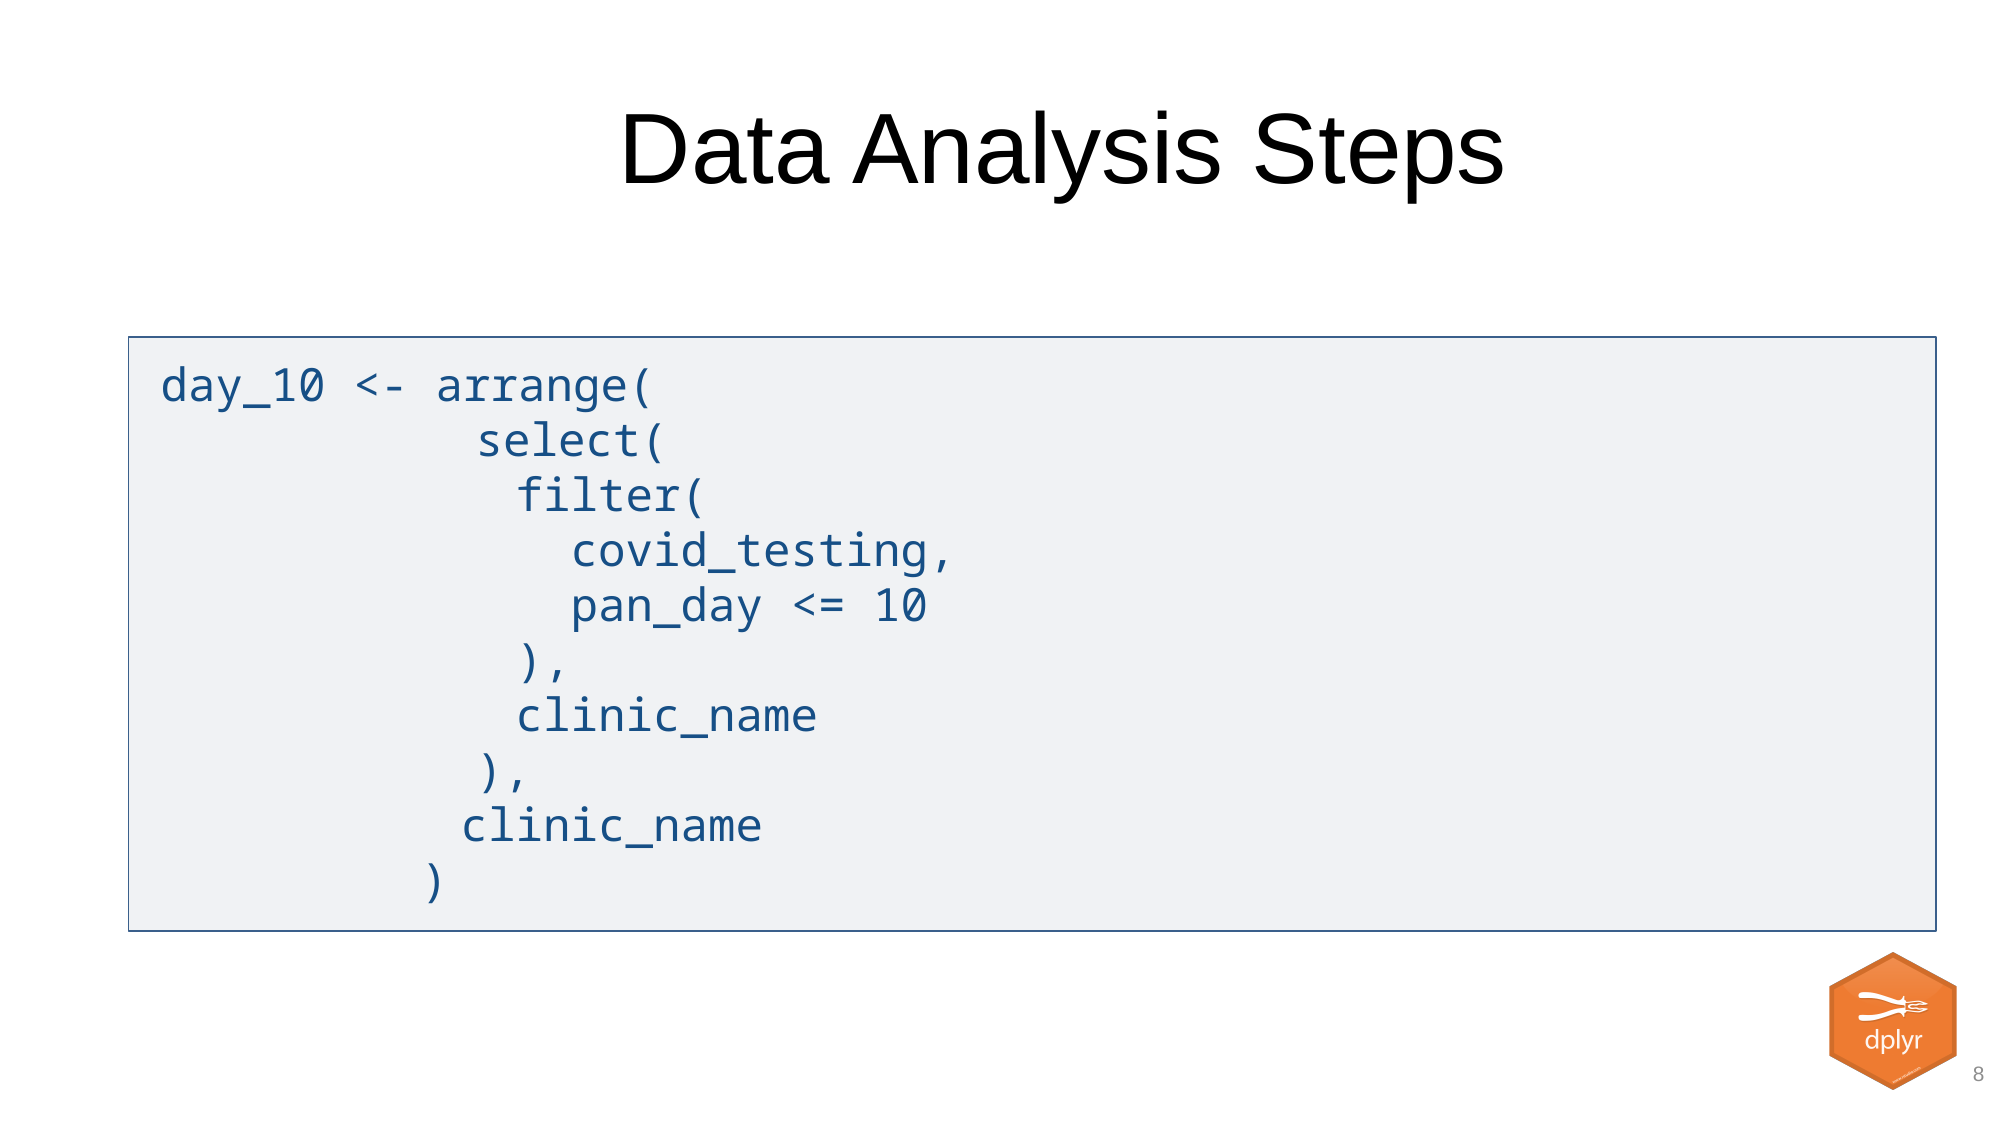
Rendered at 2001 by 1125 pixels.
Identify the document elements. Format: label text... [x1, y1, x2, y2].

slide_number 8 [1524, 1060, 1985, 1118]
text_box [128, 336, 2000, 932]
text_box [1829, 952, 1957, 1060]
title Data Analysis Steps [595, 83, 1532, 211]
